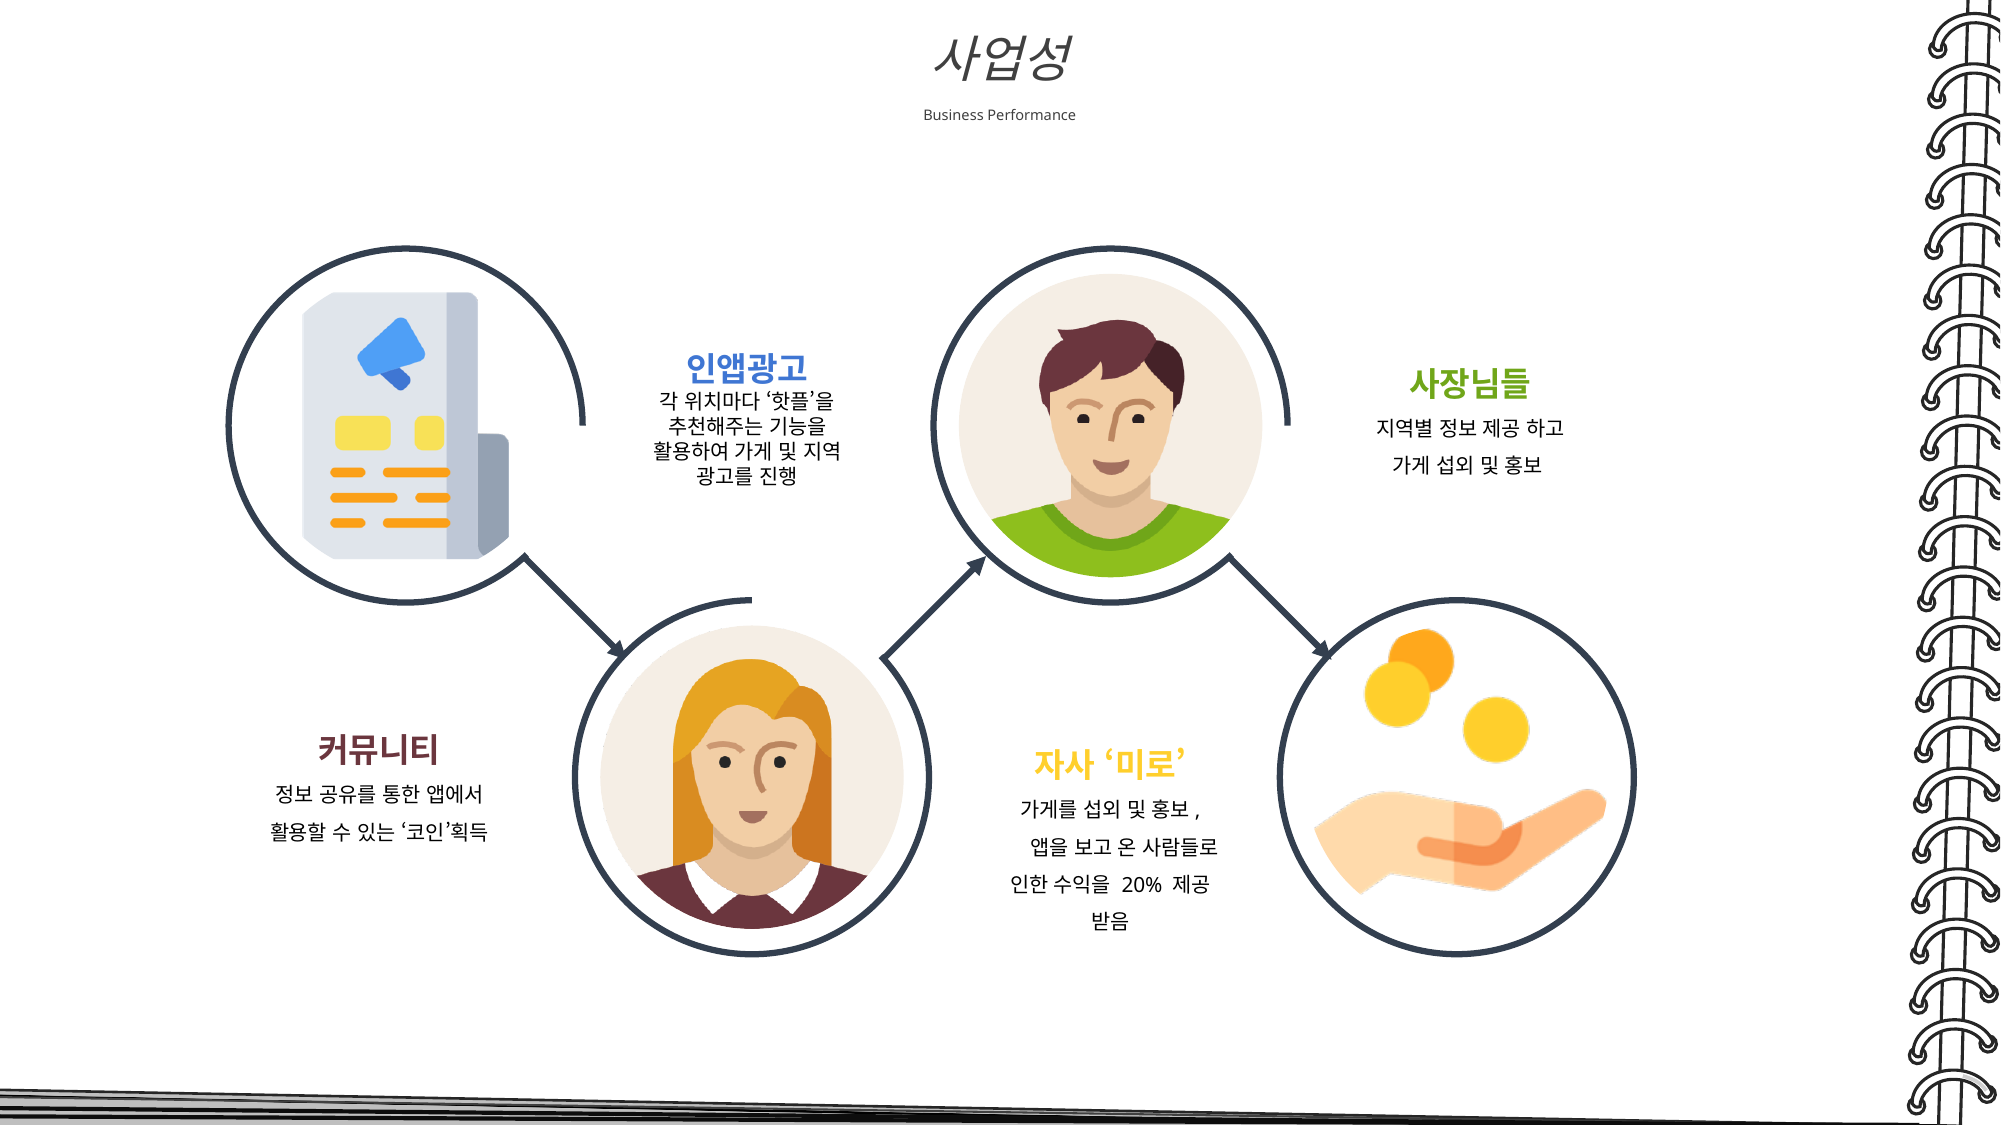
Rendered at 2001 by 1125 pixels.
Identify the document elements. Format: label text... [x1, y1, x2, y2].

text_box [1279, 600, 1634, 955]
text_box 사장님들 지역별 정보 제공 하고 가게 섭외 및 홍보 [1352, 296, 1589, 486]
text_box 인앱광고 각 위치마다 ‘핫플’을 추천해주는 기능을 활용하여 가게 및 지역 광고를 진행 [624, 281, 871, 496]
text_box [957, 272, 1264, 579]
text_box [523, 556, 581, 660]
text_box [932, 247, 1289, 604]
text_box [252, 272, 559, 579]
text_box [1228, 556, 1332, 660]
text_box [581, 549, 980, 961]
text_box [227, 247, 584, 604]
text_box 자사 ‘미로’ 가게를 섭외 및 홍보, 앱을 보고 온 사람들로 인한 수익을 20% 제공 받음 [980, 677, 1246, 942]
text_box 사업성 Business Performance [499, 20, 1500, 131]
text_box 커뮤니티 정보 공유를 통한 앱에서 활용할 수 있는 ‘코인’획득 [253, 662, 506, 852]
